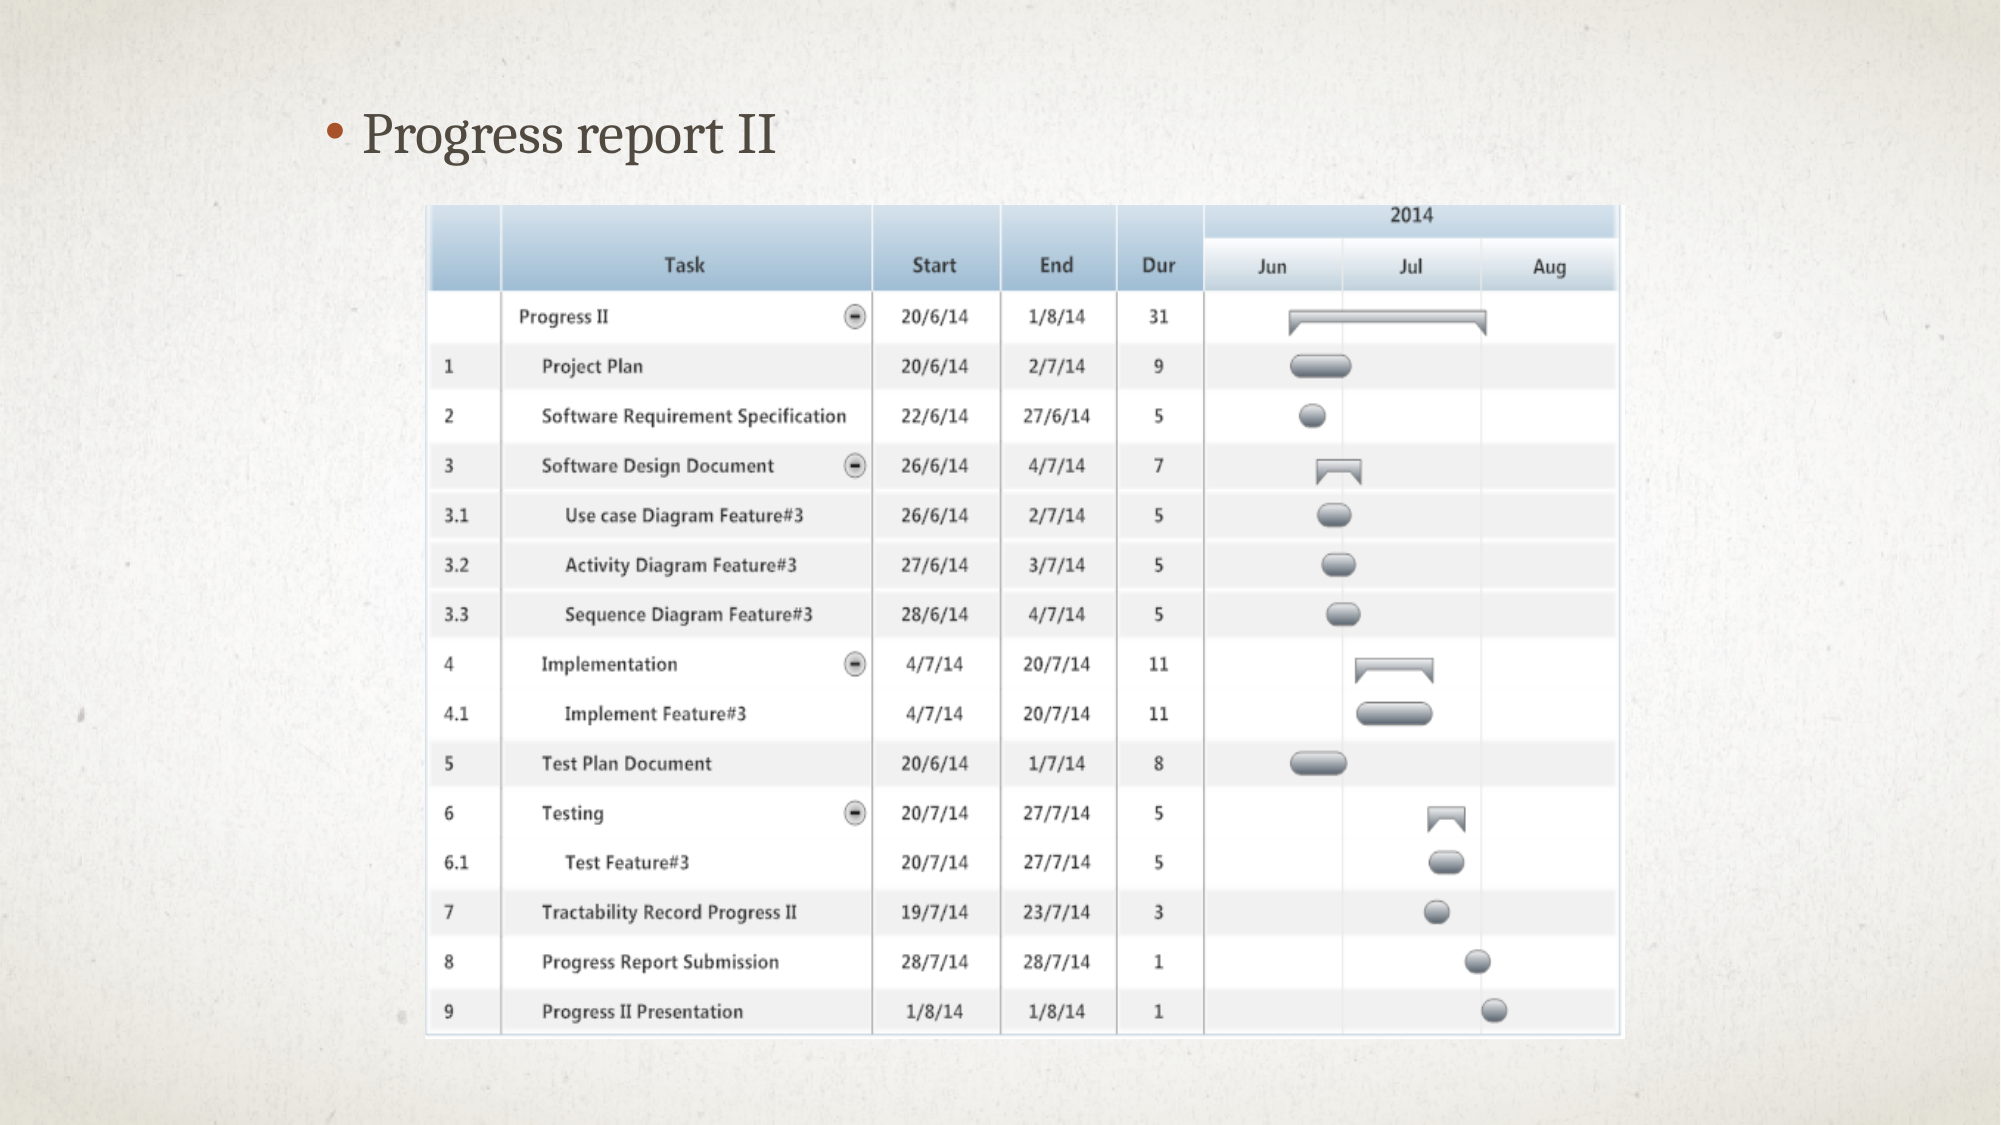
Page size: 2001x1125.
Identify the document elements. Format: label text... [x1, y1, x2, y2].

picture [0, 0, 2001, 1125]
text_box Progress report II [263, 95, 832, 166]
